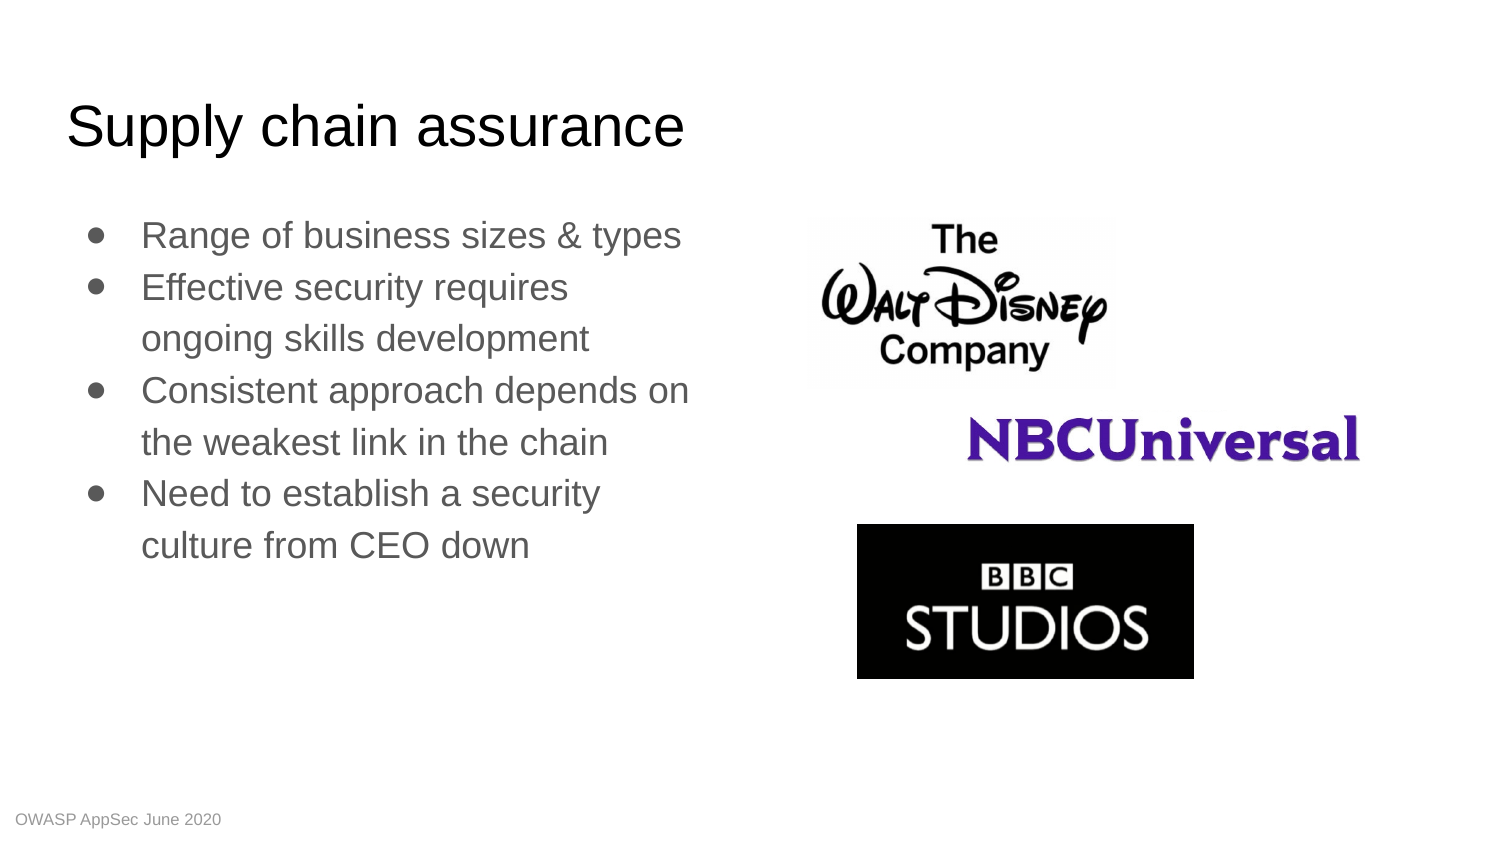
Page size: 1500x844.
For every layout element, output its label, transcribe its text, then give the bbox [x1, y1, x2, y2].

picture [857, 523, 1194, 679]
title Supply chain assurance [51, 72, 1449, 167]
picture [957, 409, 1371, 472]
list Range of business sizes & types Effective security requires ongoing skills development Consistent approach depends on the weakest link in the chain Need to establish a security culture from CEO down [51, 189, 727, 750]
picture [807, 217, 1116, 389]
